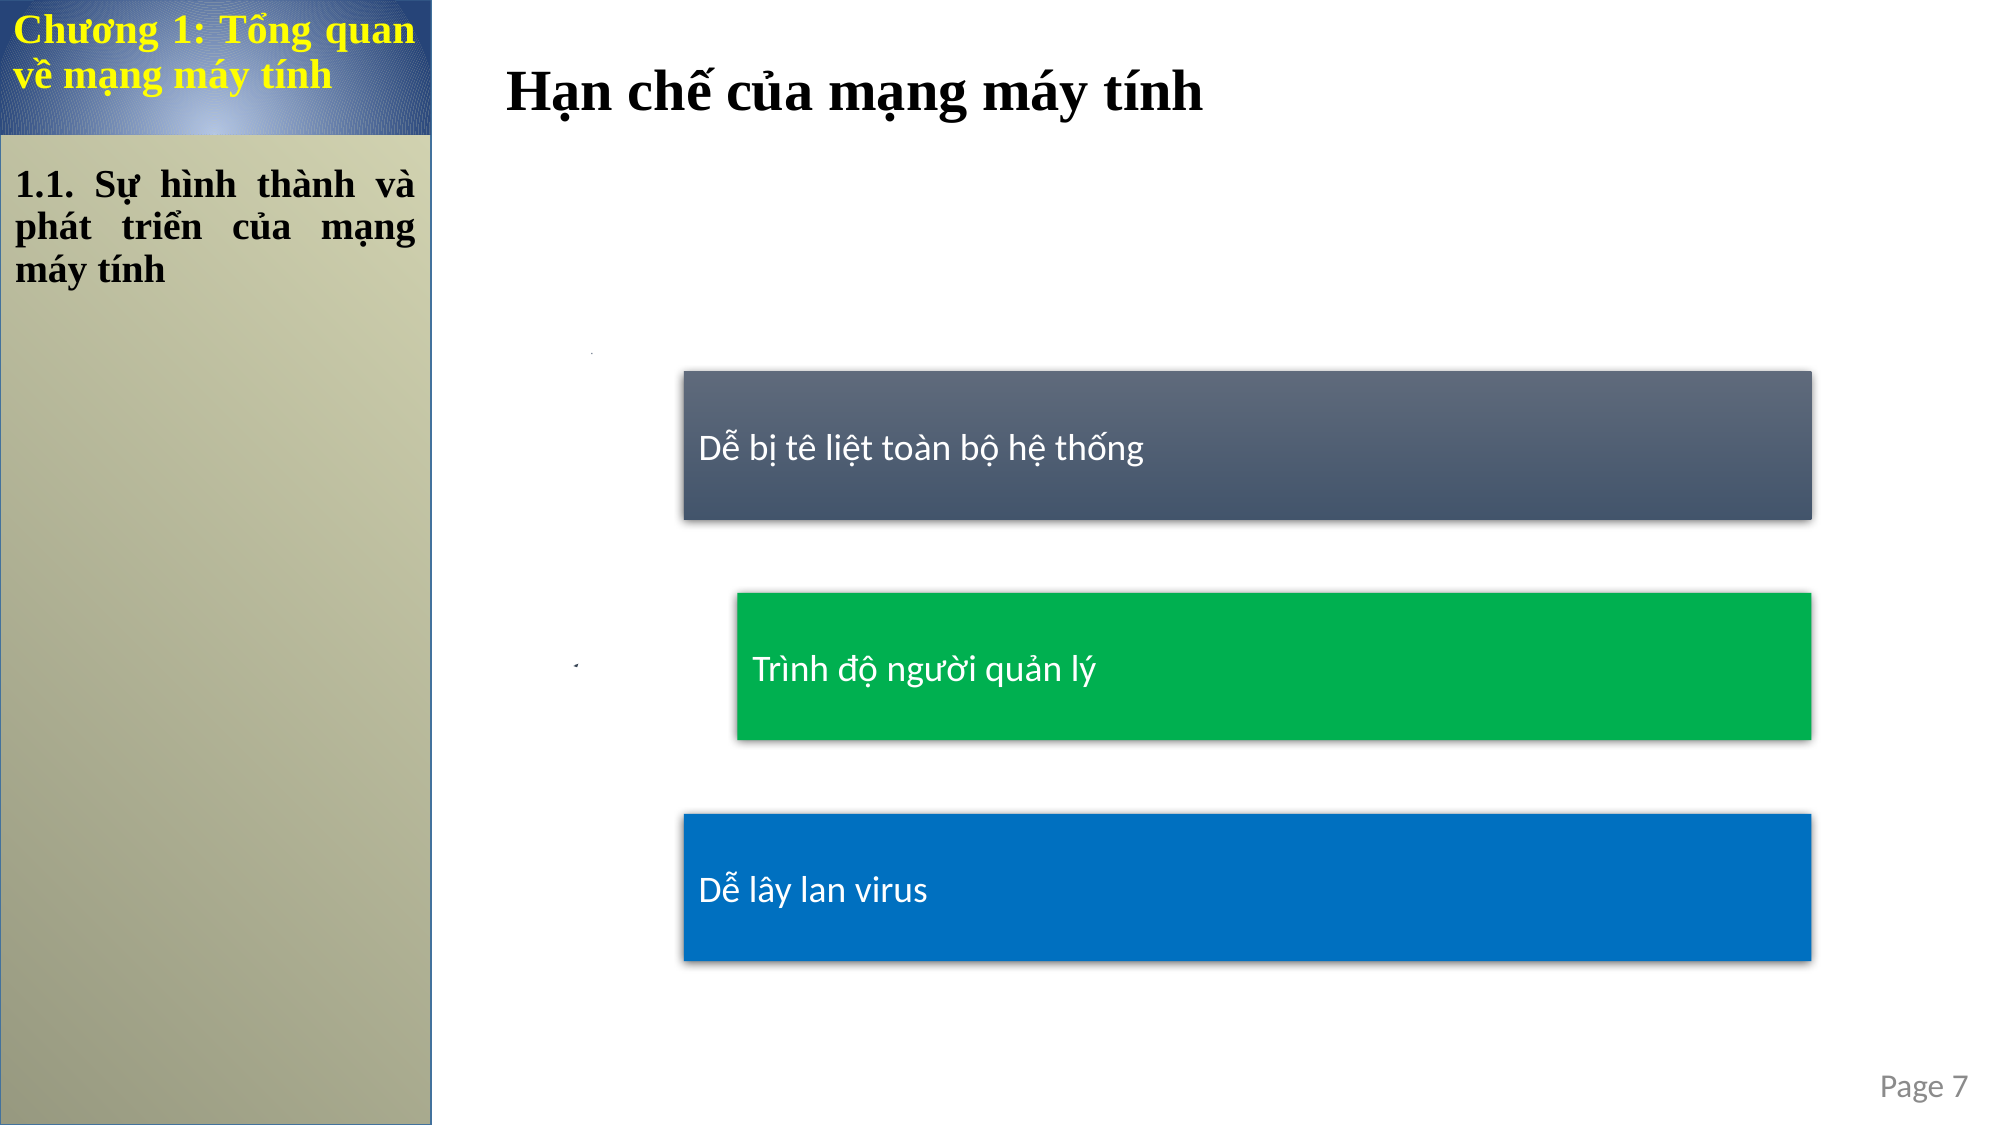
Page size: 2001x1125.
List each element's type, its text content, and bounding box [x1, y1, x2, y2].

slide_number Page 7 [1811, 1057, 1984, 1112]
list Chương 1: Tổng quan về mạng máy tính [0, 0, 431, 135]
list Hạn chế của mạng máy tính [491, 53, 1984, 1057]
list 1.1. Sự hình thành và phát triển của mạng máy tính [0, 155, 431, 1112]
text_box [571, 233, 1812, 971]
